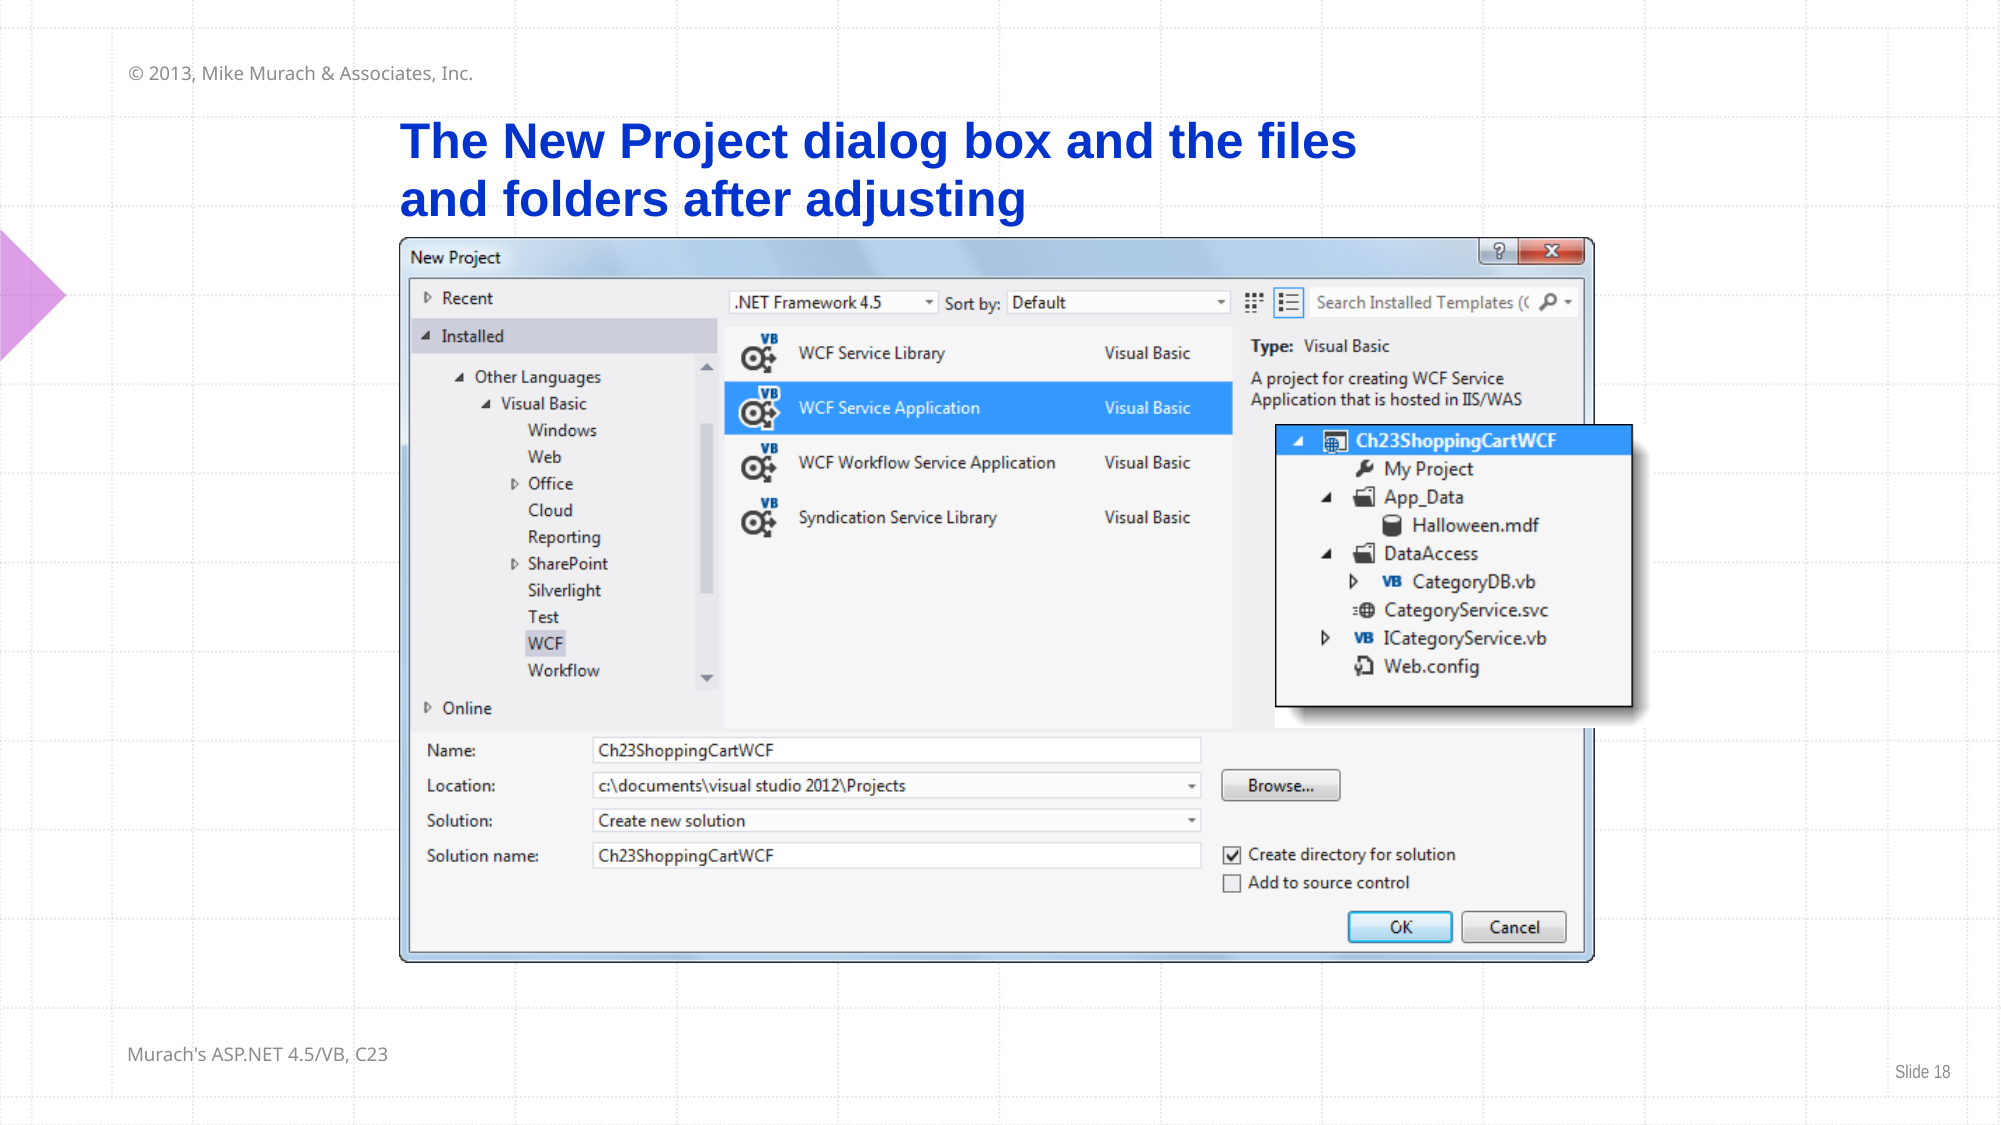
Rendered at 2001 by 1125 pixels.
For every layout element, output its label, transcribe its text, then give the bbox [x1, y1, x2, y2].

footer © 2013, Mike Murach & Associates, Inc. [113, 38, 789, 108]
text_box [399, 112, 1598, 240]
slide_number Slide 18 [1805, 1019, 1966, 1089]
picture [399, 237, 1652, 963]
slide_number Murach's ASP.NET 4.5/VB, C23 [112, 1019, 743, 1089]
